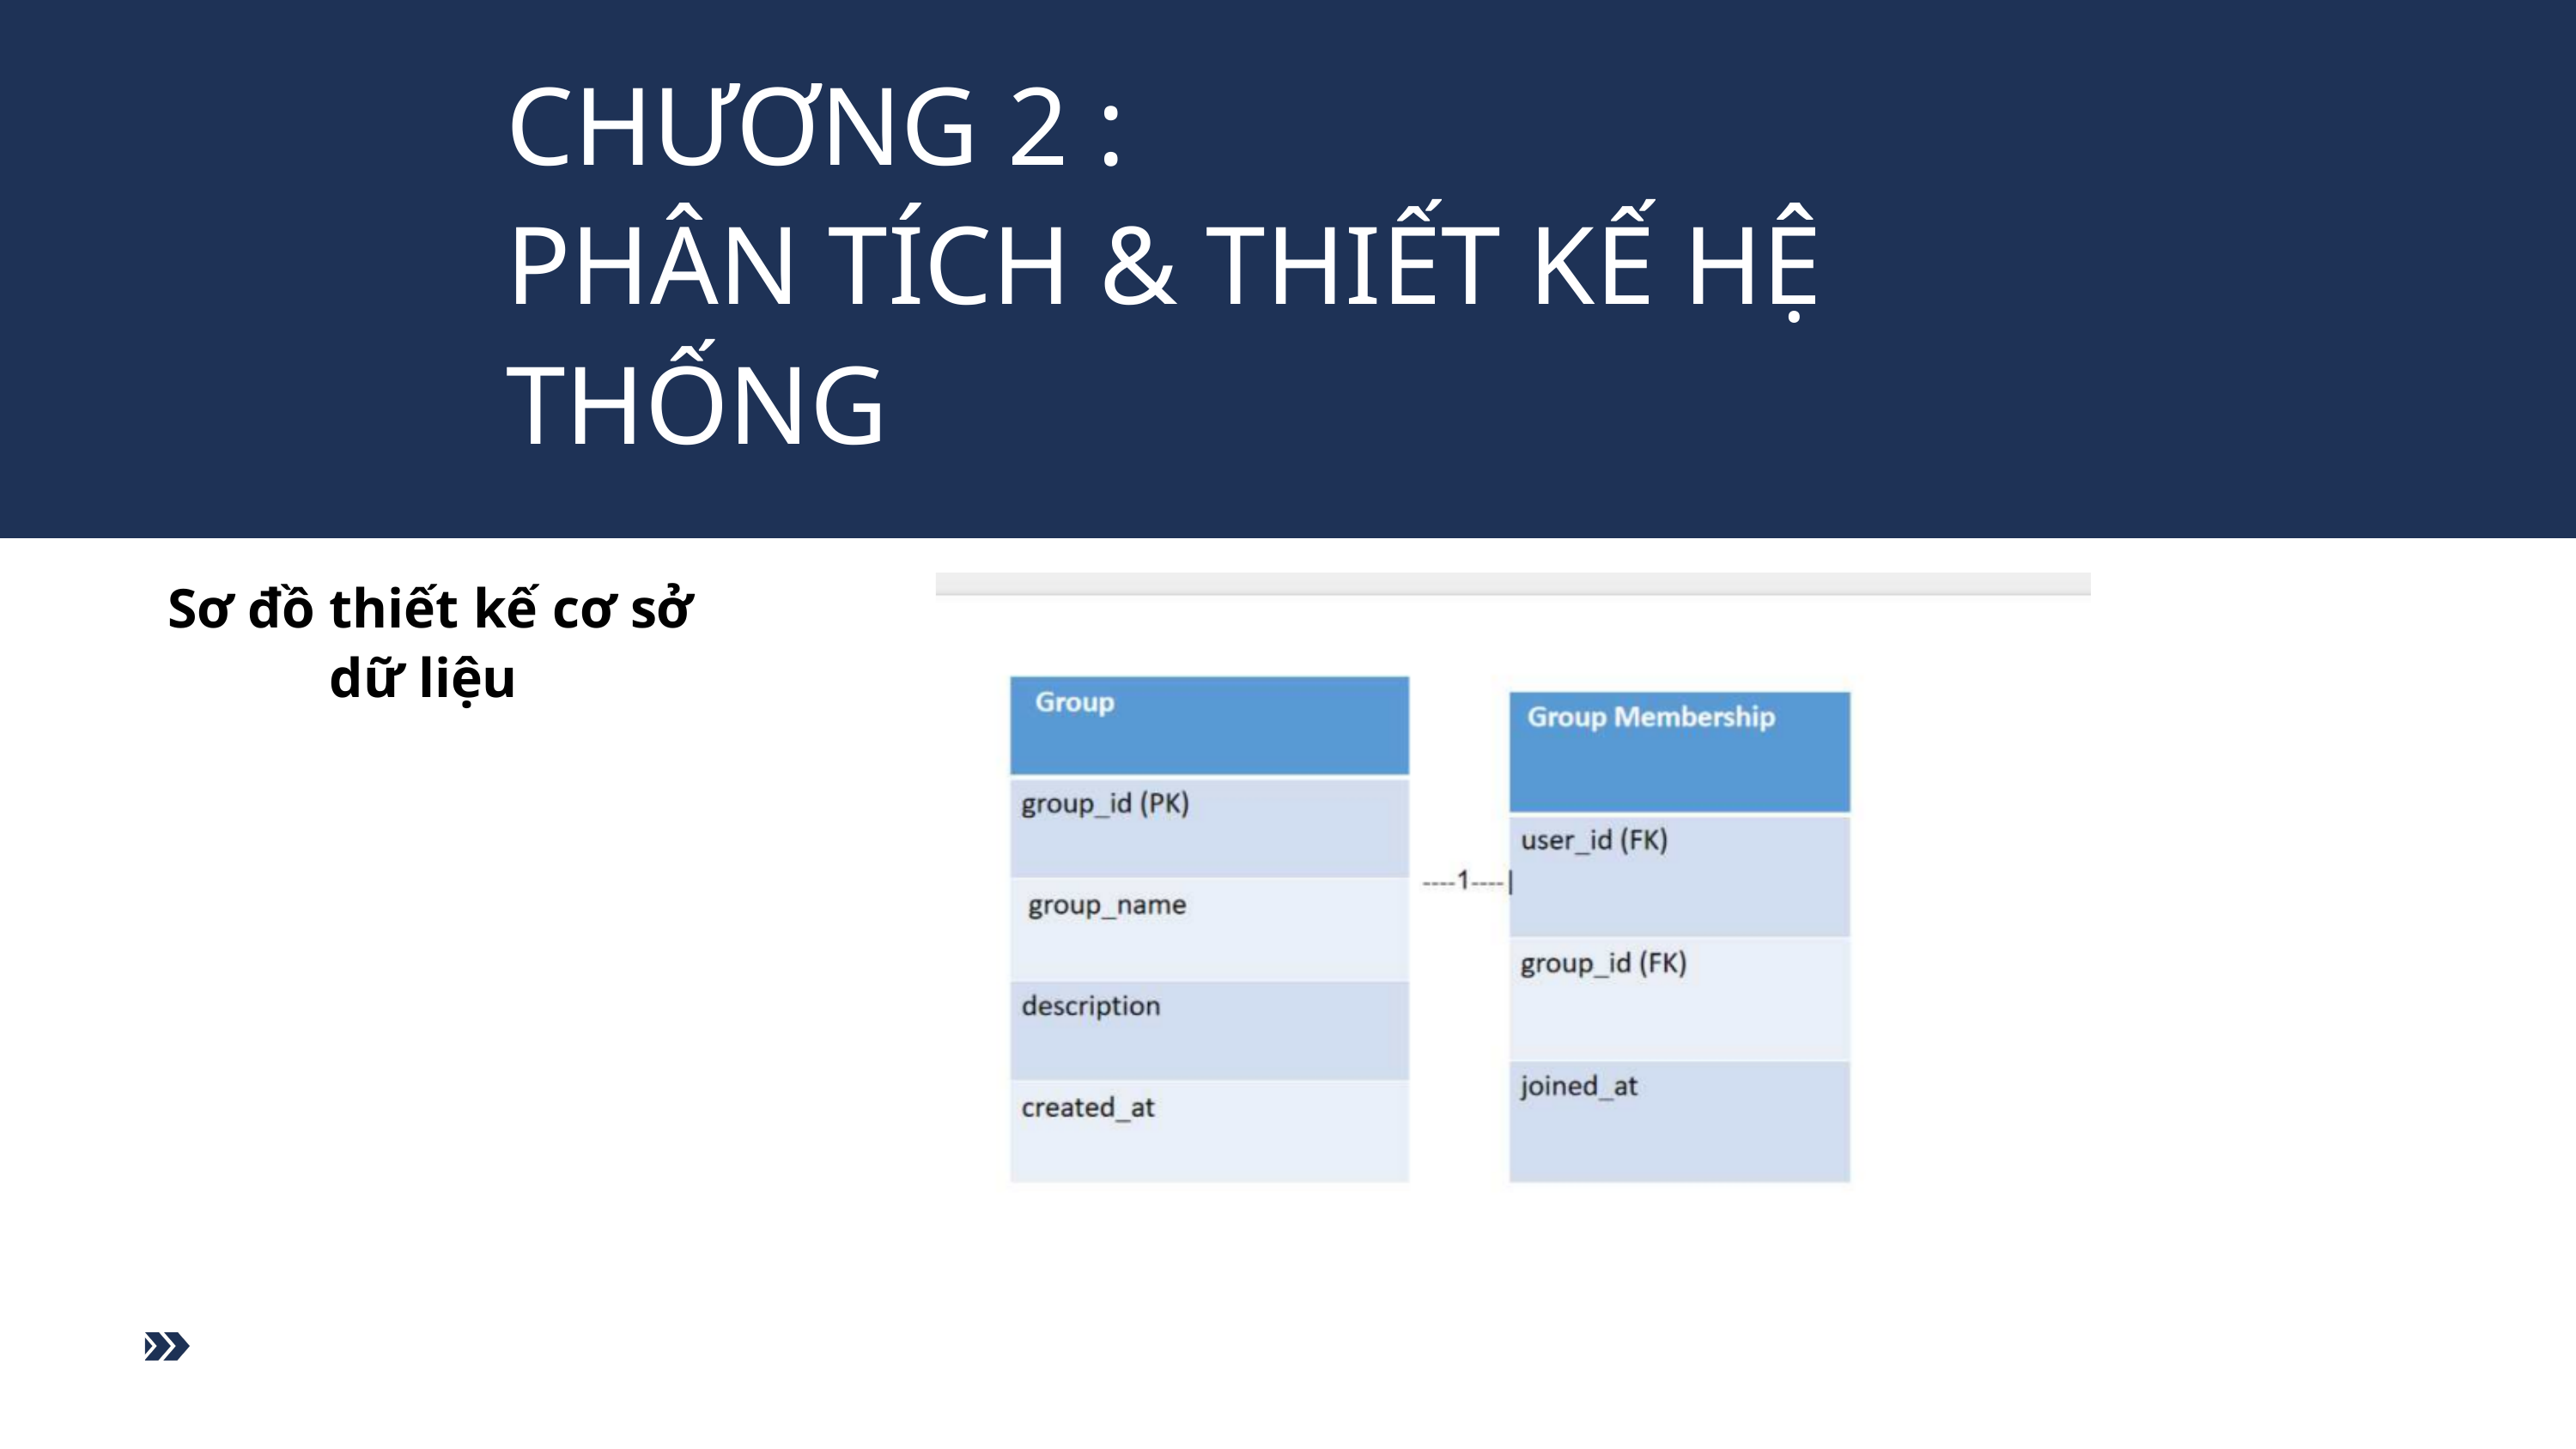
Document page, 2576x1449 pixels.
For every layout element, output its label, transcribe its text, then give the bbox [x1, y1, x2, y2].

text_box CHƯƠNG 2 : PHÂN TÍCH & THIẾT KẾ HỆ THỐNG [506, 549, 2179, 605]
text_box [935, 605, 2091, 1393]
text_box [0, 0, 2576, 539]
text_box Sơ đồ thiết kế cơ sở dữ liệu [144, 568, 703, 779]
text_box [144, 1332, 190, 1361]
